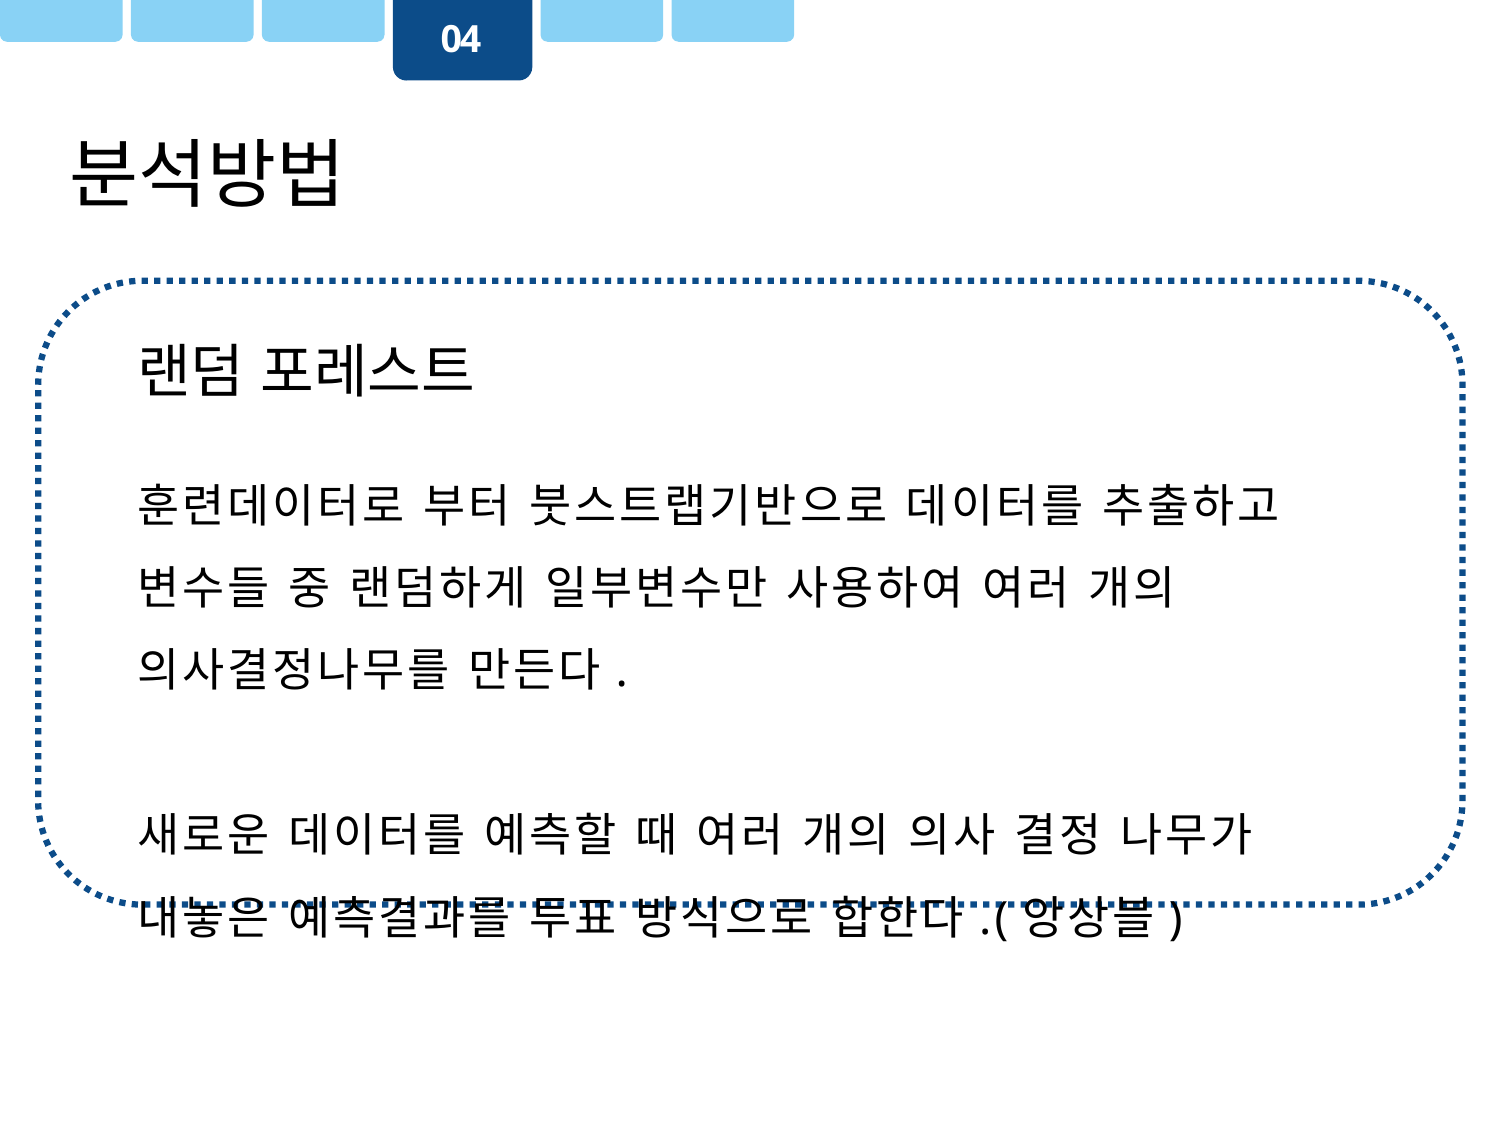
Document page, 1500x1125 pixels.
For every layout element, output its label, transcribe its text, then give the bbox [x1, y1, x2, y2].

text_box [0, 0, 124, 43]
text_box [539, 0, 665, 43]
text_box [260, 0, 386, 43]
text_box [392, 0, 533, 81]
text_box [670, 0, 796, 43]
text_box 랜덤 포레스트 훈련데이터로 부터 붓스트랩기반으로 데이터를 추출하고 변수들 중 랜덤하게 일부변수만 사용하여 여러 개의 의사결정나무를 만든다. 새로운 데이터를 예측할 때 여러 개의 의사 결정 나무가 내놓은 예측결과를 투표 방식으로 합한다.(앙상블) [122, 326, 1415, 951]
text_box 분석방법 [54, 118, 710, 224]
text_box [37, 279, 1464, 904]
text_box [129, 0, 255, 43]
